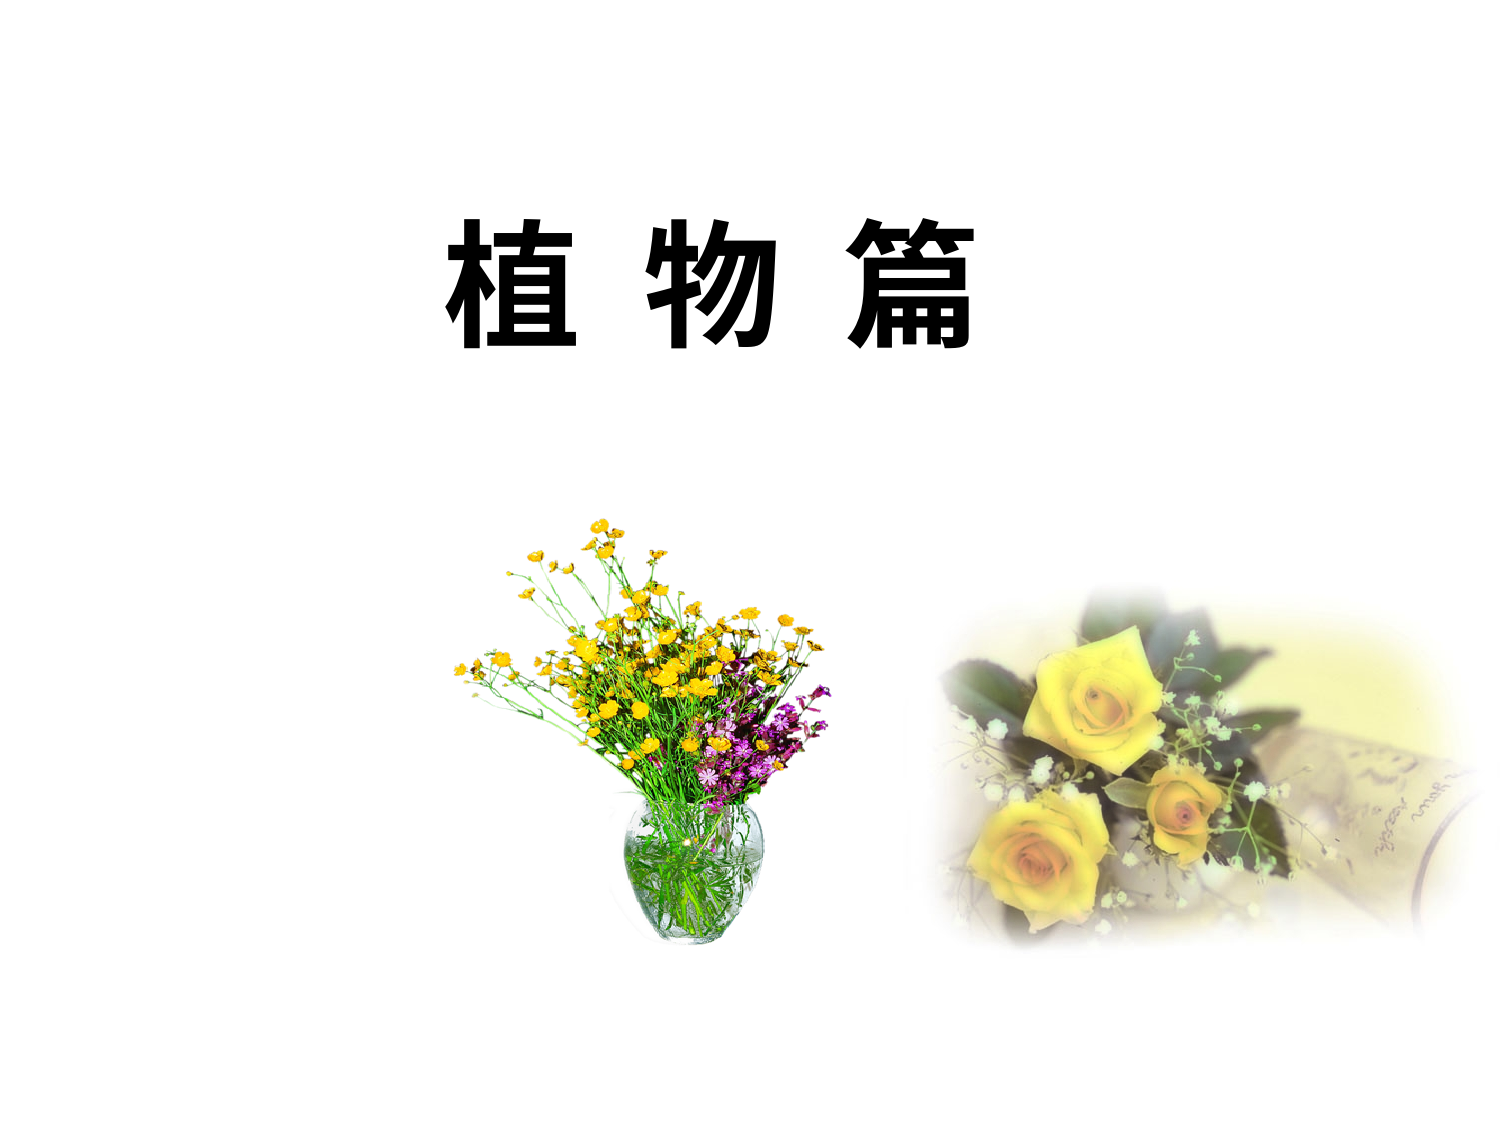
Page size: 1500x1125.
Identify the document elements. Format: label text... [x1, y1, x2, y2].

title 植 物 篇 [37, 187, 1388, 376]
picture [903, 562, 1500, 961]
picture [395, 515, 873, 960]
